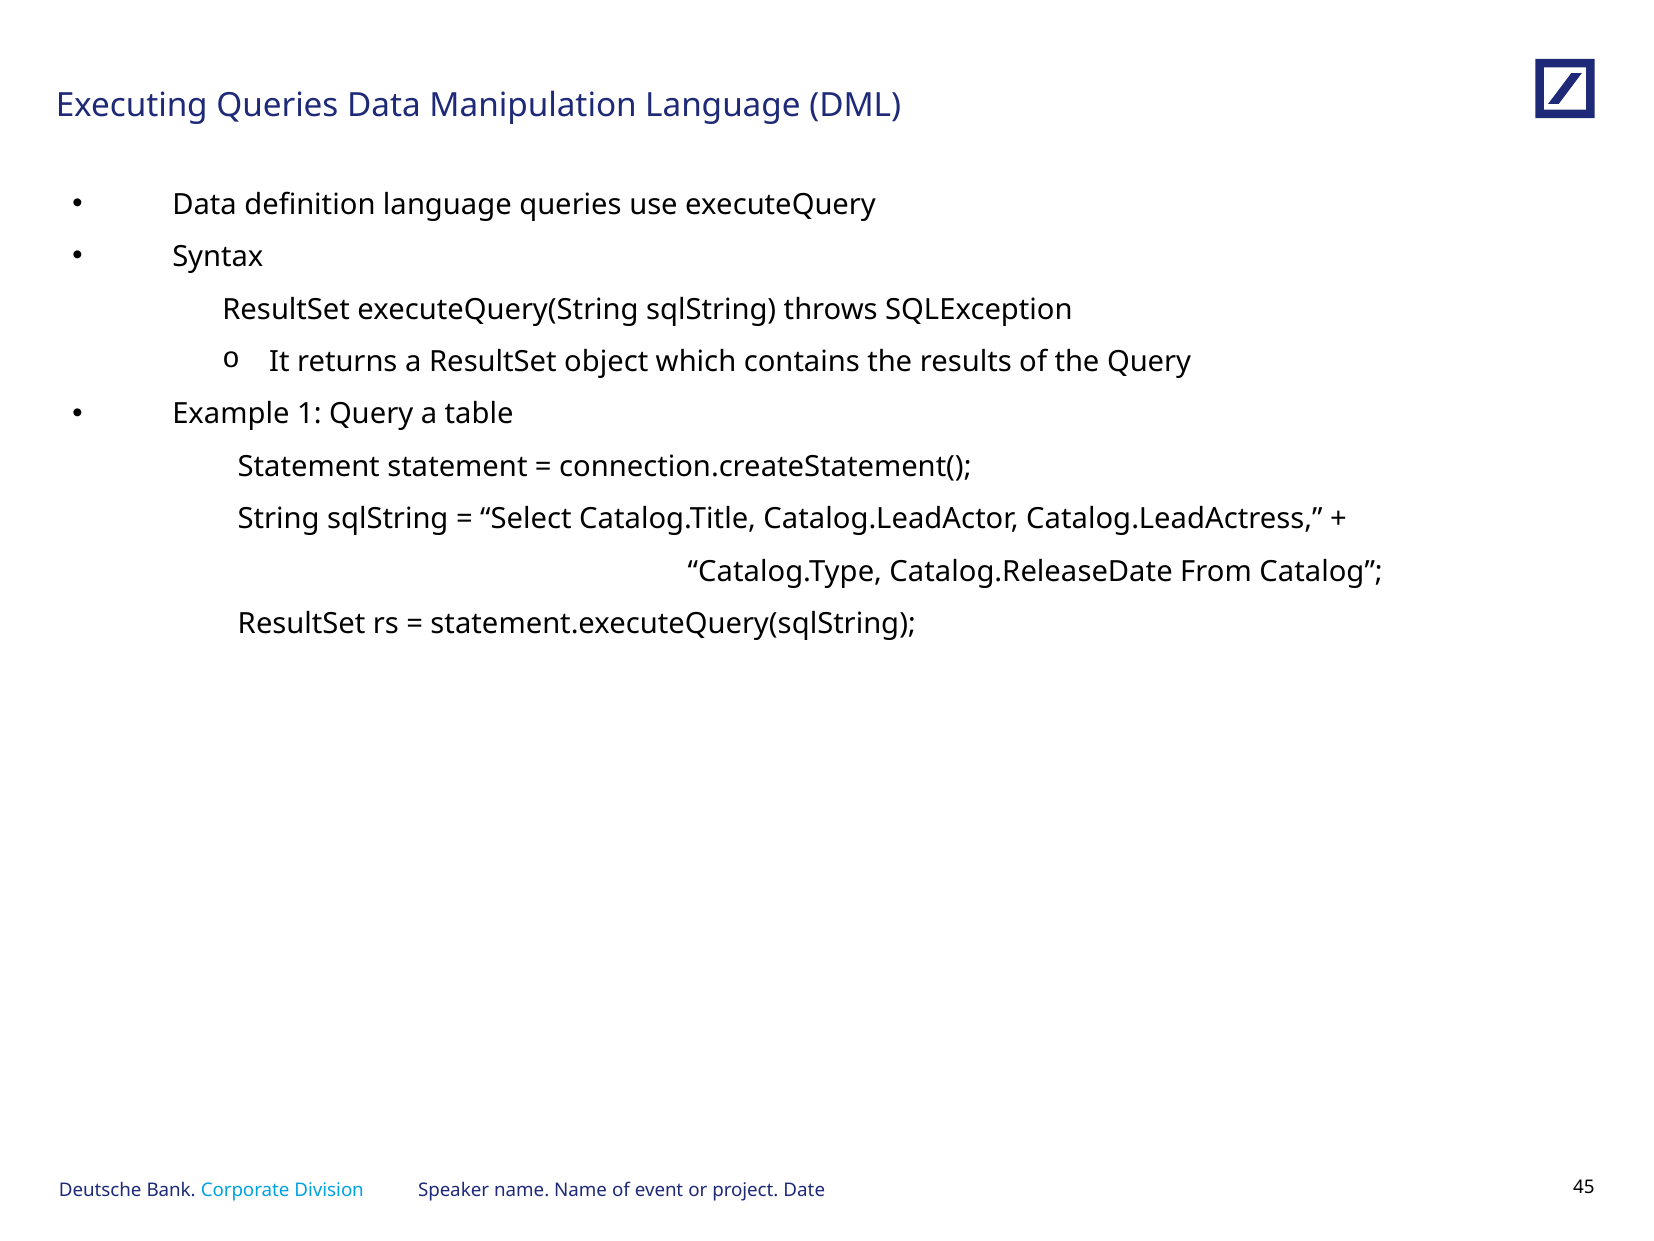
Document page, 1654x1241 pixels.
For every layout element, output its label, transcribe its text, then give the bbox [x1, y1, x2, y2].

title Executing Queries Data Manipulation Language (DML) [55, 87, 1477, 180]
footer Speaker name. Name of event or project. Date [418, 1181, 1228, 1211]
slide_number 44 [1535, 1181, 1595, 1211]
text_box Data definition language queries use executeQuery Syntax ResultSet executeQuery(String sqlString) throws SQLException It returns a ResultSet object which contains the results of the Query Example 1: Query a table Statement statement = connection.createStatement(); String sqlString = “Select Catalog.Title, Catalog.LeadActor, Catalog.LeadActress,” + “Catalog.Type, Catalog.ReleaseDate From Catalog”; ResultSet rs = statement.executeQuery(sqlString); [55, 159, 1417, 648]
